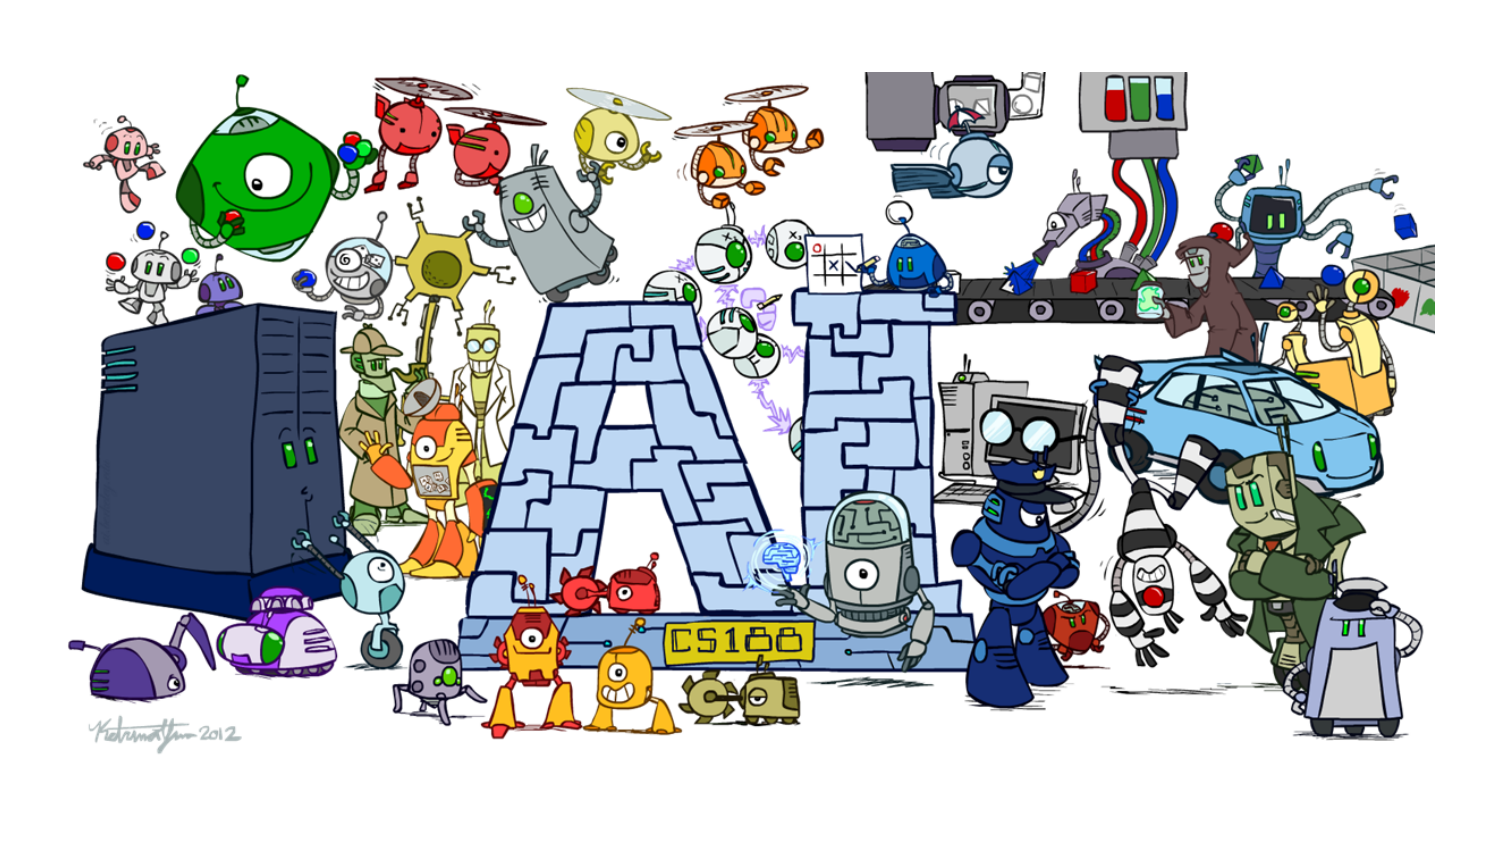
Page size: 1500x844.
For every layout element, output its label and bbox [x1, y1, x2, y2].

picture [65, 72, 1435, 758]
